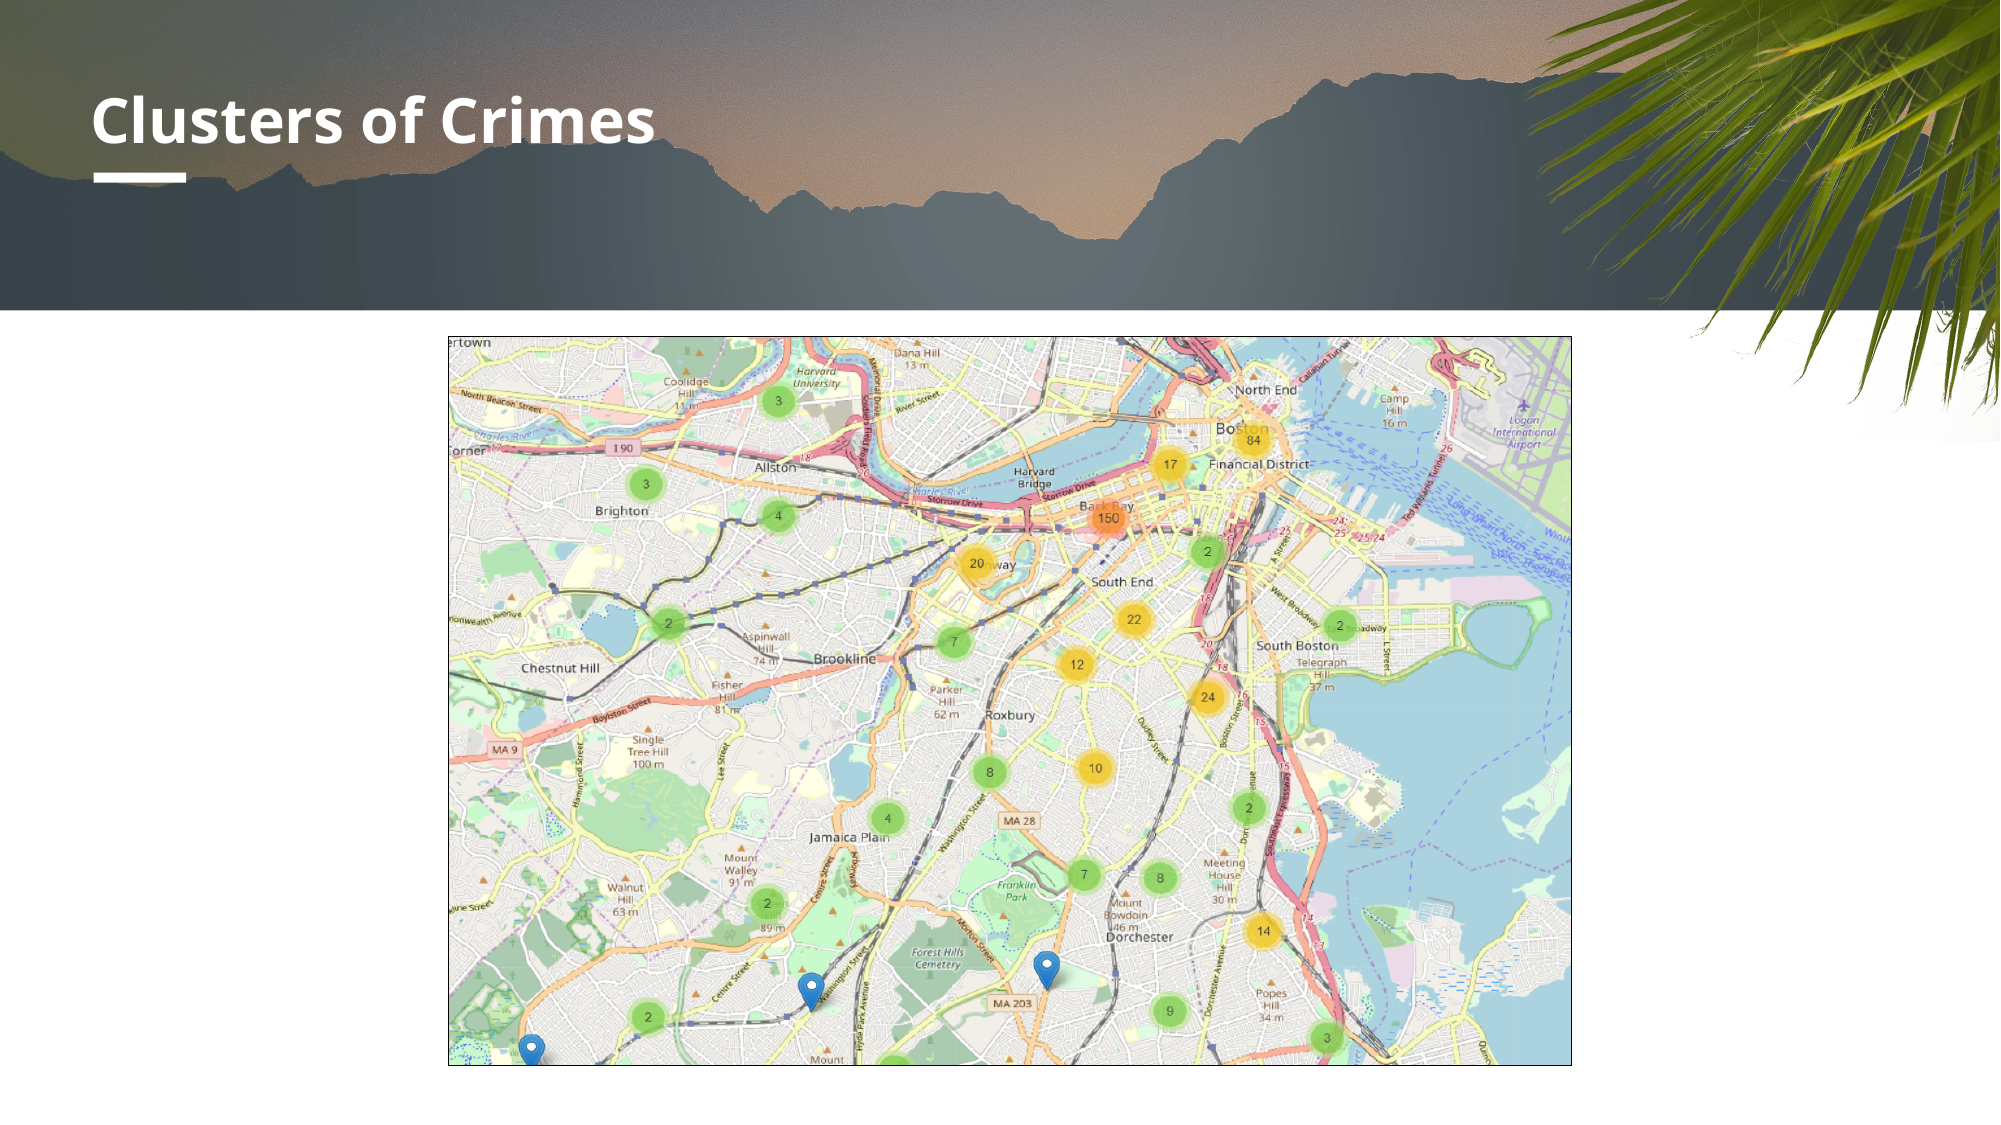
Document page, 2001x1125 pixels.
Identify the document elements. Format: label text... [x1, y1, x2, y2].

title Clusters of Crimes [75, 59, 1839, 188]
picture [0, 0, 2000, 1066]
